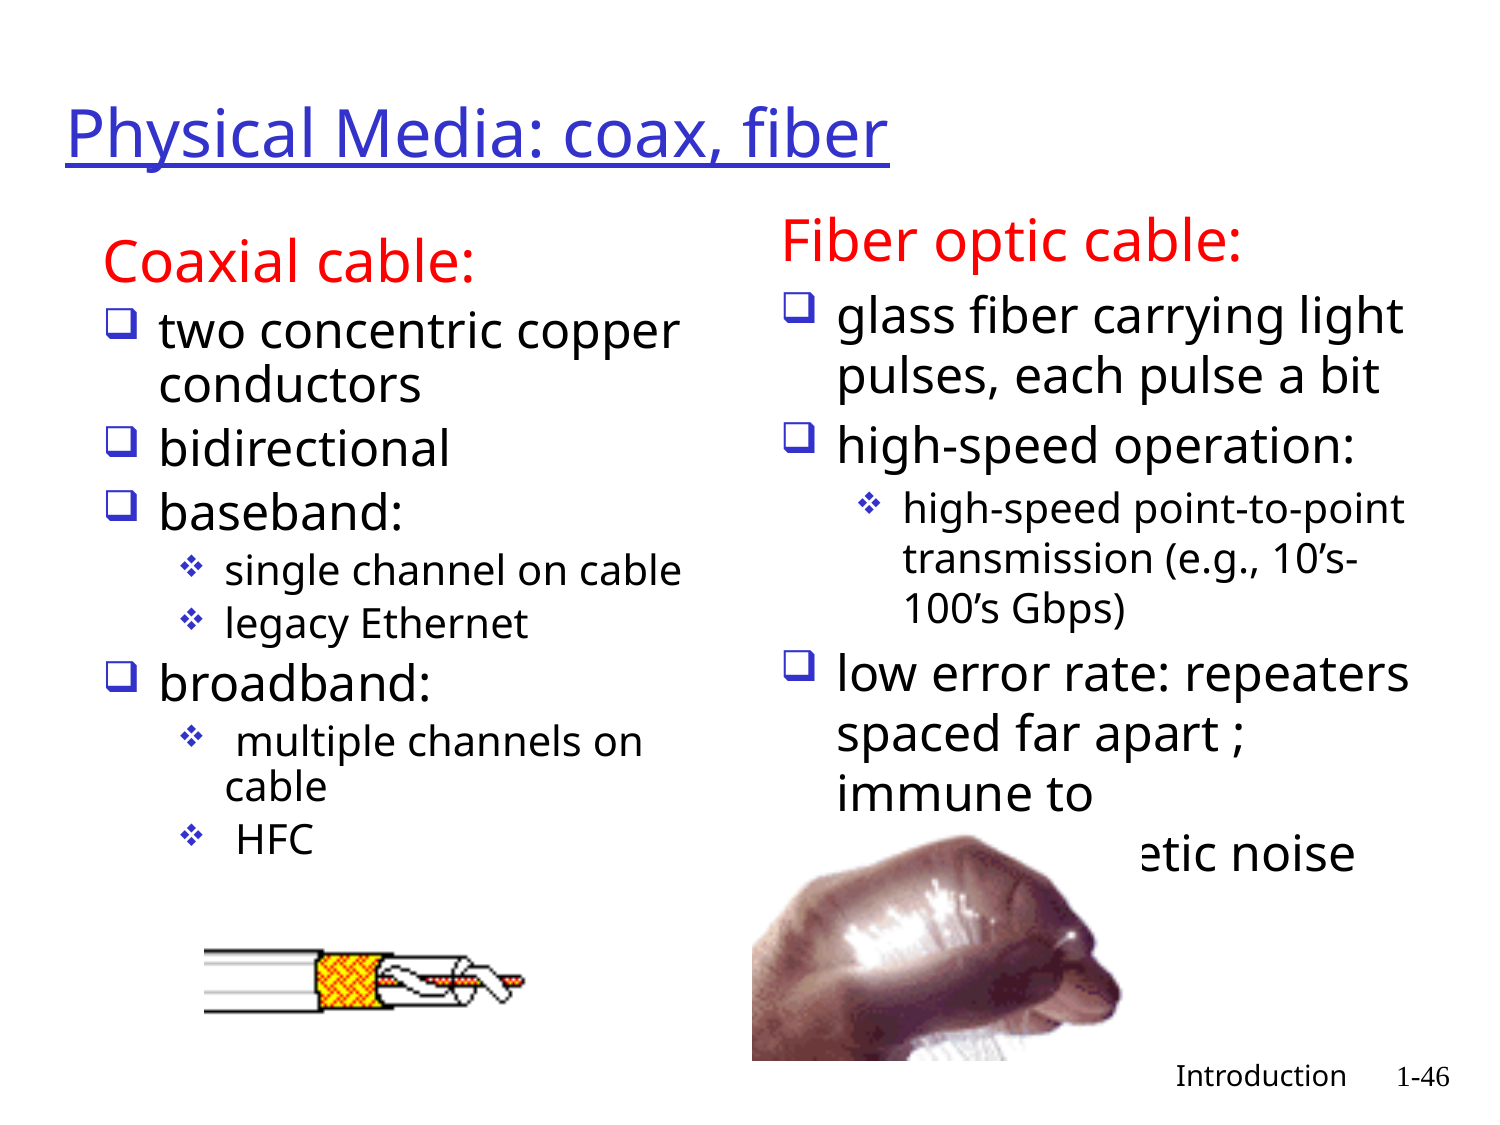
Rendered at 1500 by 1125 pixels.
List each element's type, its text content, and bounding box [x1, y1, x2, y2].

picture [751, 820, 1142, 1061]
slide_number 1-46 [1362, 1049, 1466, 1125]
footer Introduction [887, 1049, 1362, 1125]
text_box Fiber optic cable: glass fiber carrying light pulses, each pulse a bit high-speed operation: high-speed point-to-point transmission (e.g., 10’s-100’s Gbps) low error rate: repeaters spaced far apart ; immune to electromagnetic noise [765, 196, 1460, 761]
title Physical Media: coax, fiber [49, 37, 1426, 226]
list Coaxial cable: two concentric copper conductors bidirectional baseband: single channel on cable legacy Ethernet broadband: multiple channels on cable HFC [87, 224, 765, 936]
picture [204, 896, 616, 1075]
